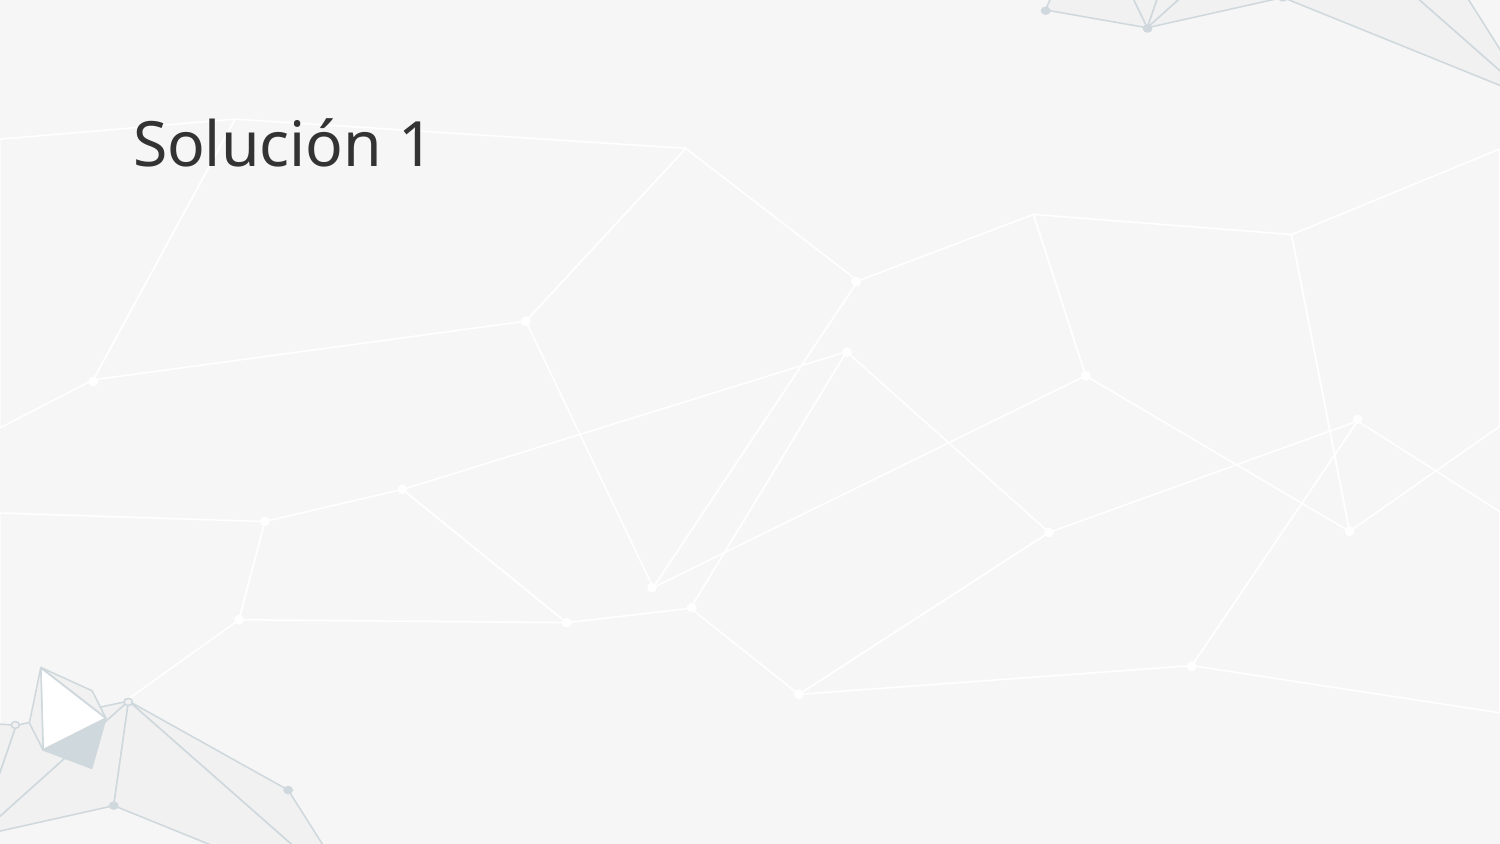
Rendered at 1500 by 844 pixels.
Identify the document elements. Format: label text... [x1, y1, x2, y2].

title Solución 1 [118, 88, 1382, 183]
